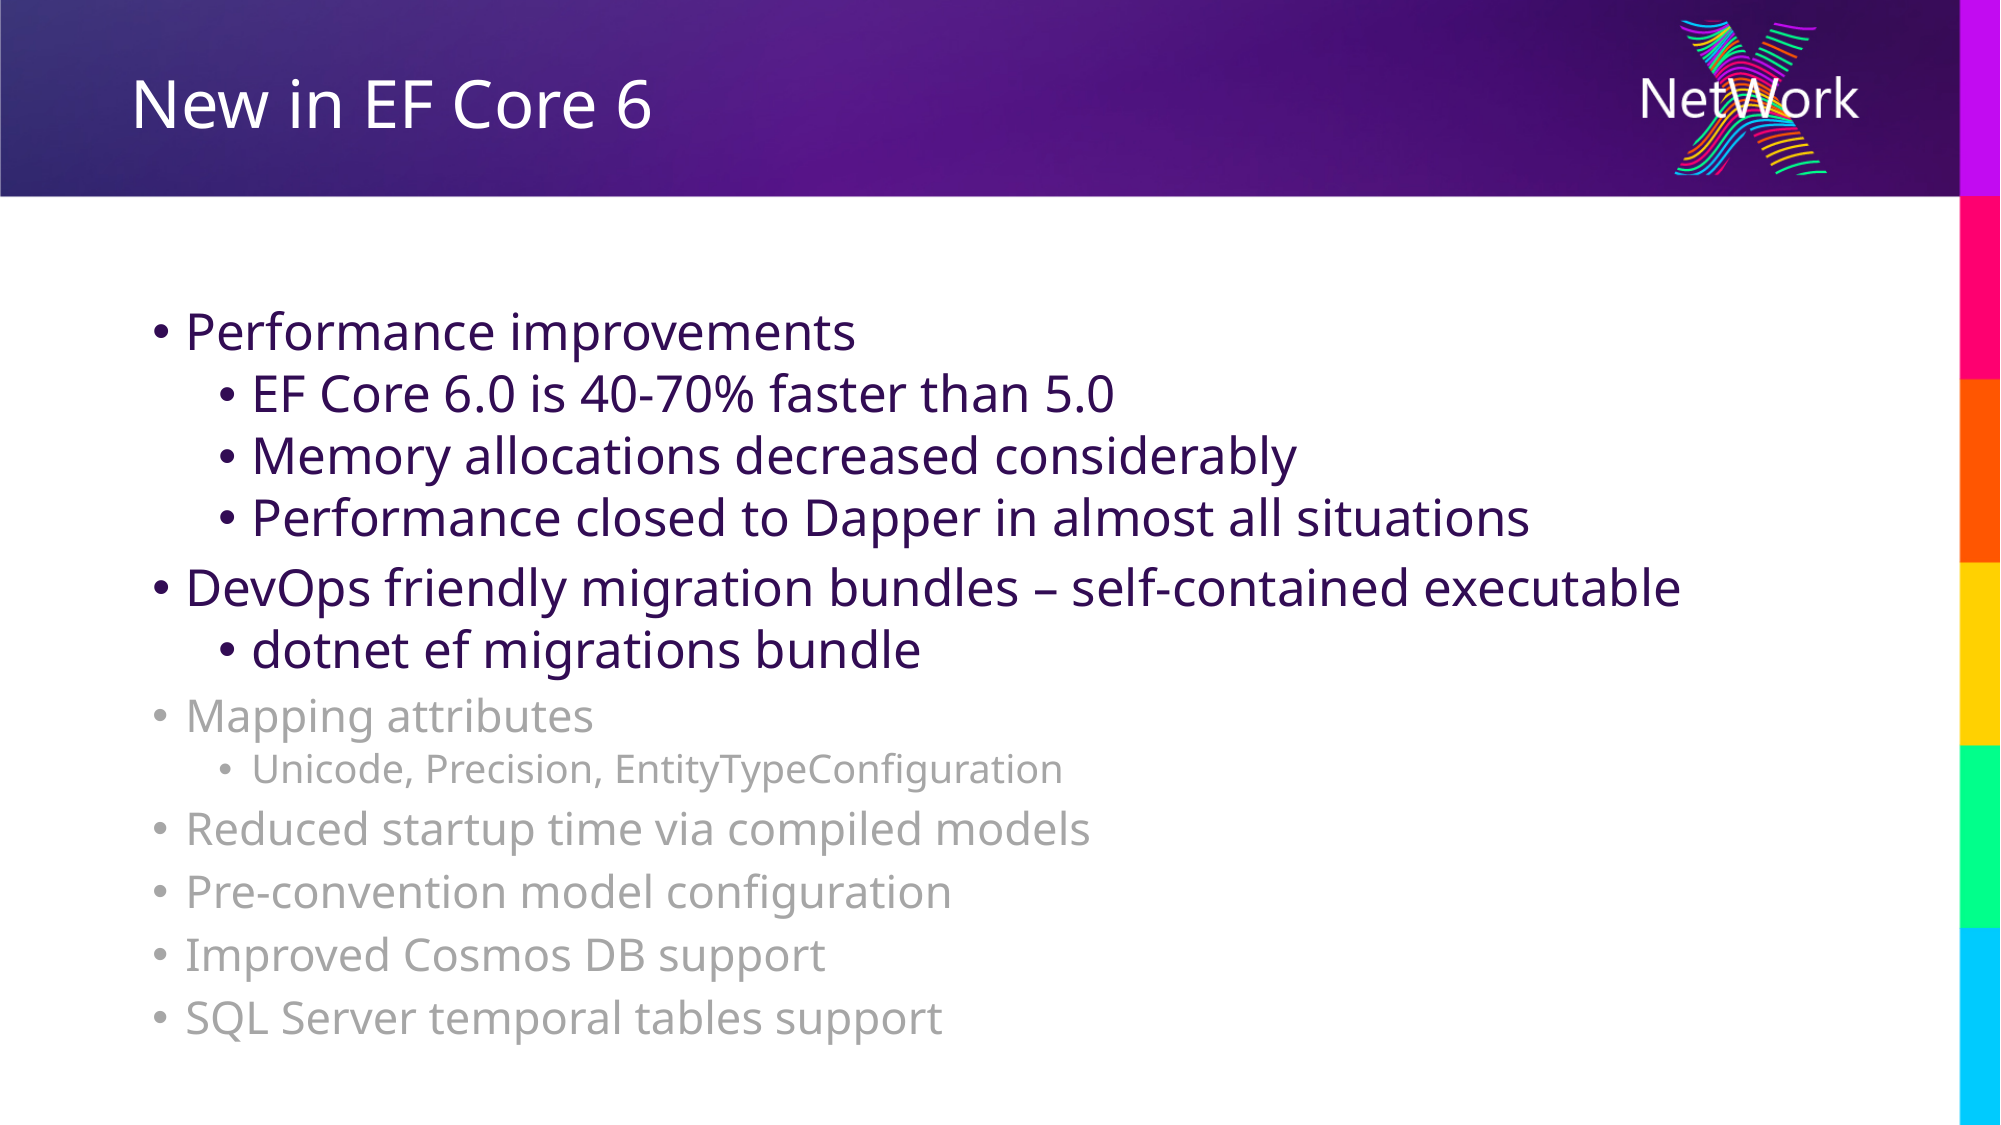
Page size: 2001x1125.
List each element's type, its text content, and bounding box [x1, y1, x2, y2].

picture [0, 0, 2000, 1125]
list Performance improvements EF Core 6.0 is 40-70% faster than 5.0 Memory allocations decreased considerably Performance closed to Dapper in almost all situations DevOps friendly migration bundles – self-contained executable dotnet ef migrations bundle Mapping attributes Unicode, Precision, EntityTypeConfiguration Reduced startup time via compiled models Pre-convention model configuration Improved Cosmos DB support SQL Server temporal tables support [137, 299, 1863, 1052]
title New in EF Core 6 [115, 44, 1619, 169]
